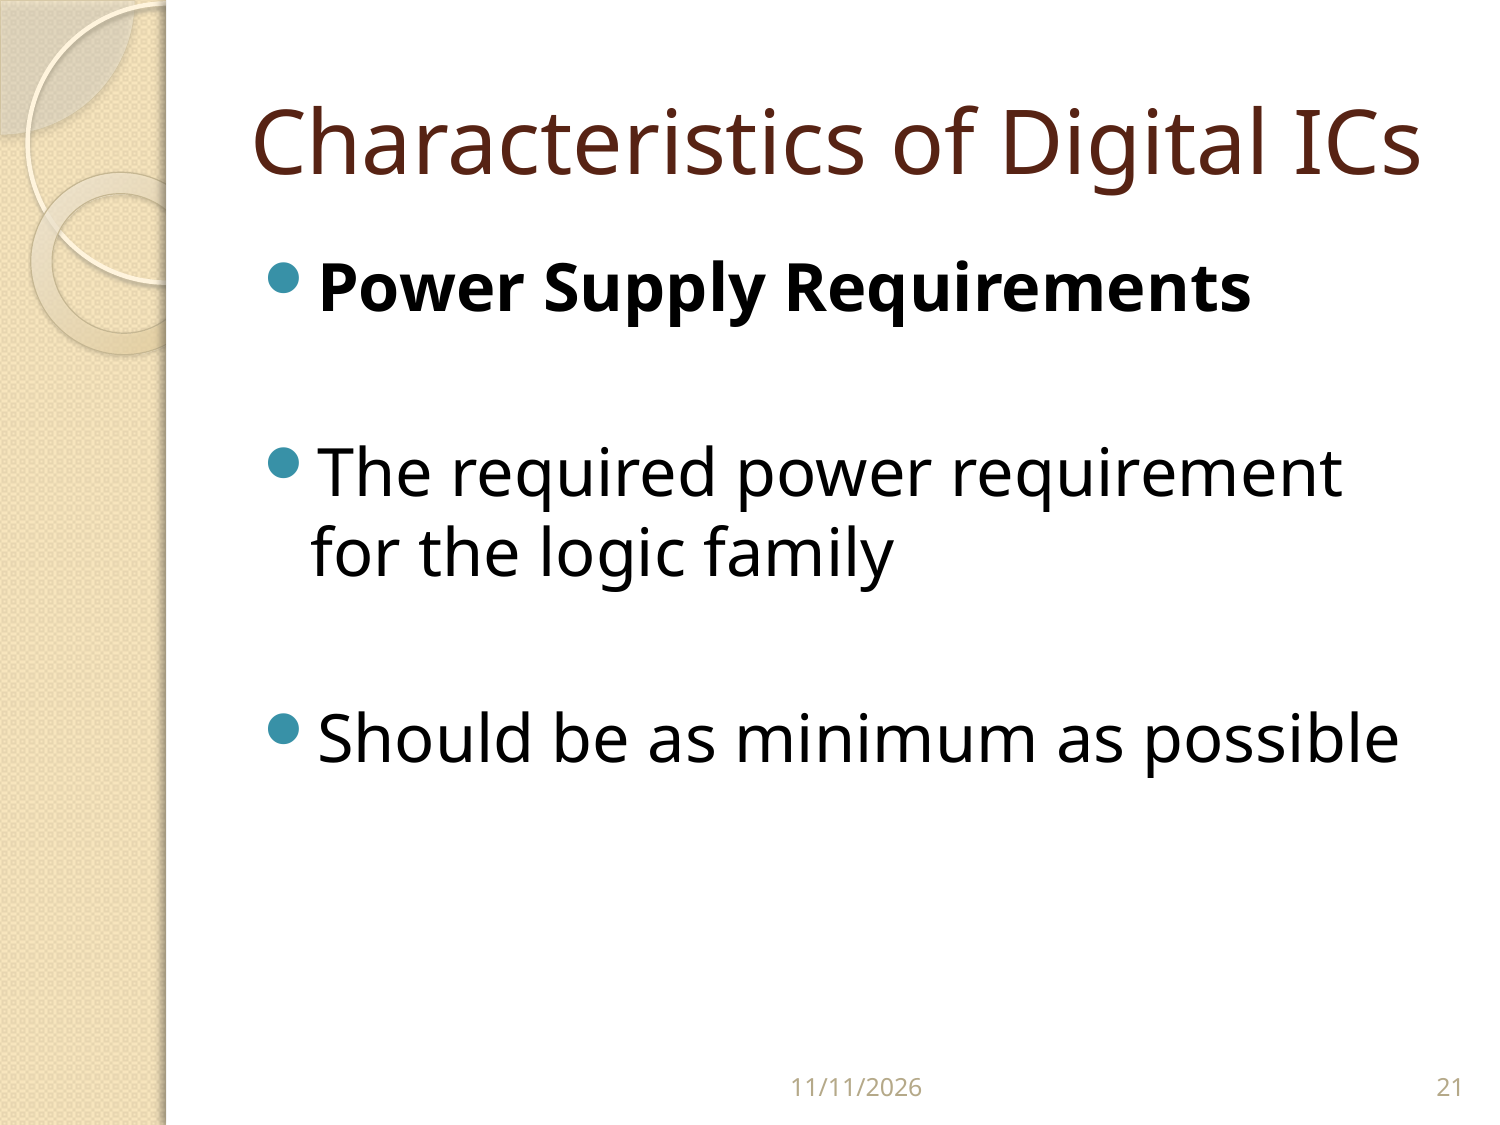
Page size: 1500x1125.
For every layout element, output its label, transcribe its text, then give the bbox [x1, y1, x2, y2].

title Characteristics of Digital ICs [235, 45, 1466, 233]
list Power Supply Requirements The required power requirement for the logic family Should be as minimum as possible [235, 237, 1466, 1025]
slide_number 21 [1413, 1034, 1488, 1113]
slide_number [587, 1034, 938, 1113]
